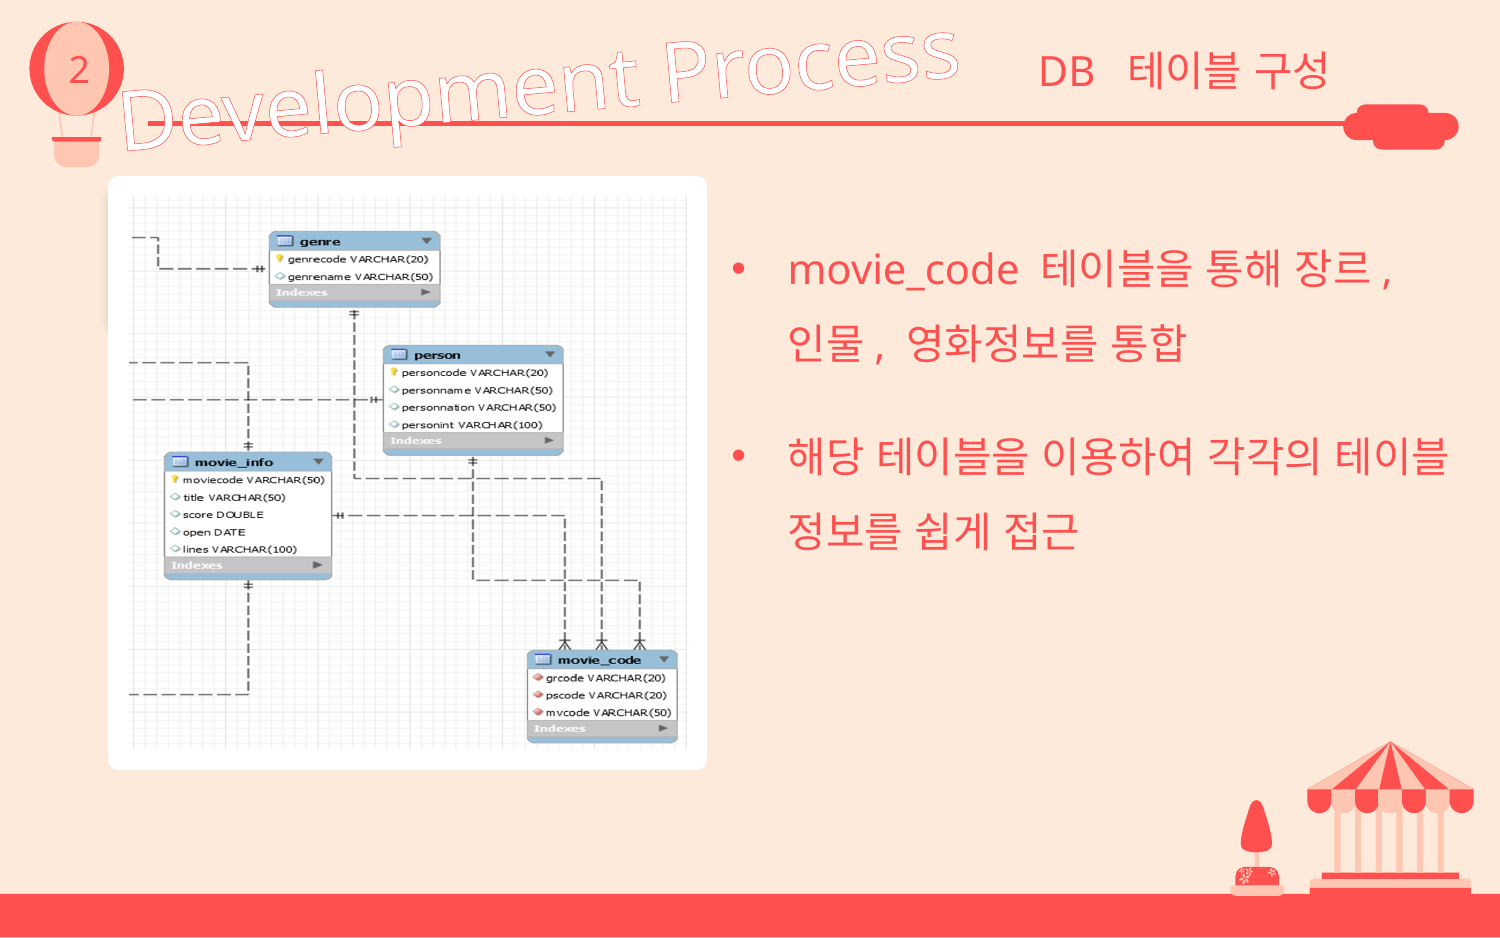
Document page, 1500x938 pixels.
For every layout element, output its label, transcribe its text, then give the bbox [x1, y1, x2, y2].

text_box DB 테이블 구성 [1023, 75, 1466, 103]
picture [128, 196, 687, 750]
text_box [147, 104, 1459, 150]
text_box [0, 892, 1500, 938]
text_box [0, 0, 1500, 75]
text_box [1307, 741, 1474, 896]
text_box movie_code 테이블을 통해 장르, 인물, 영화정보를 통합 해당 테이블을 이용하여 각각의 테이블 정보를 쉽게 접근 [716, 210, 1499, 563]
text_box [29, 21, 125, 168]
text_box Development Process [124, 75, 1000, 176]
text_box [1230, 799, 1285, 896]
